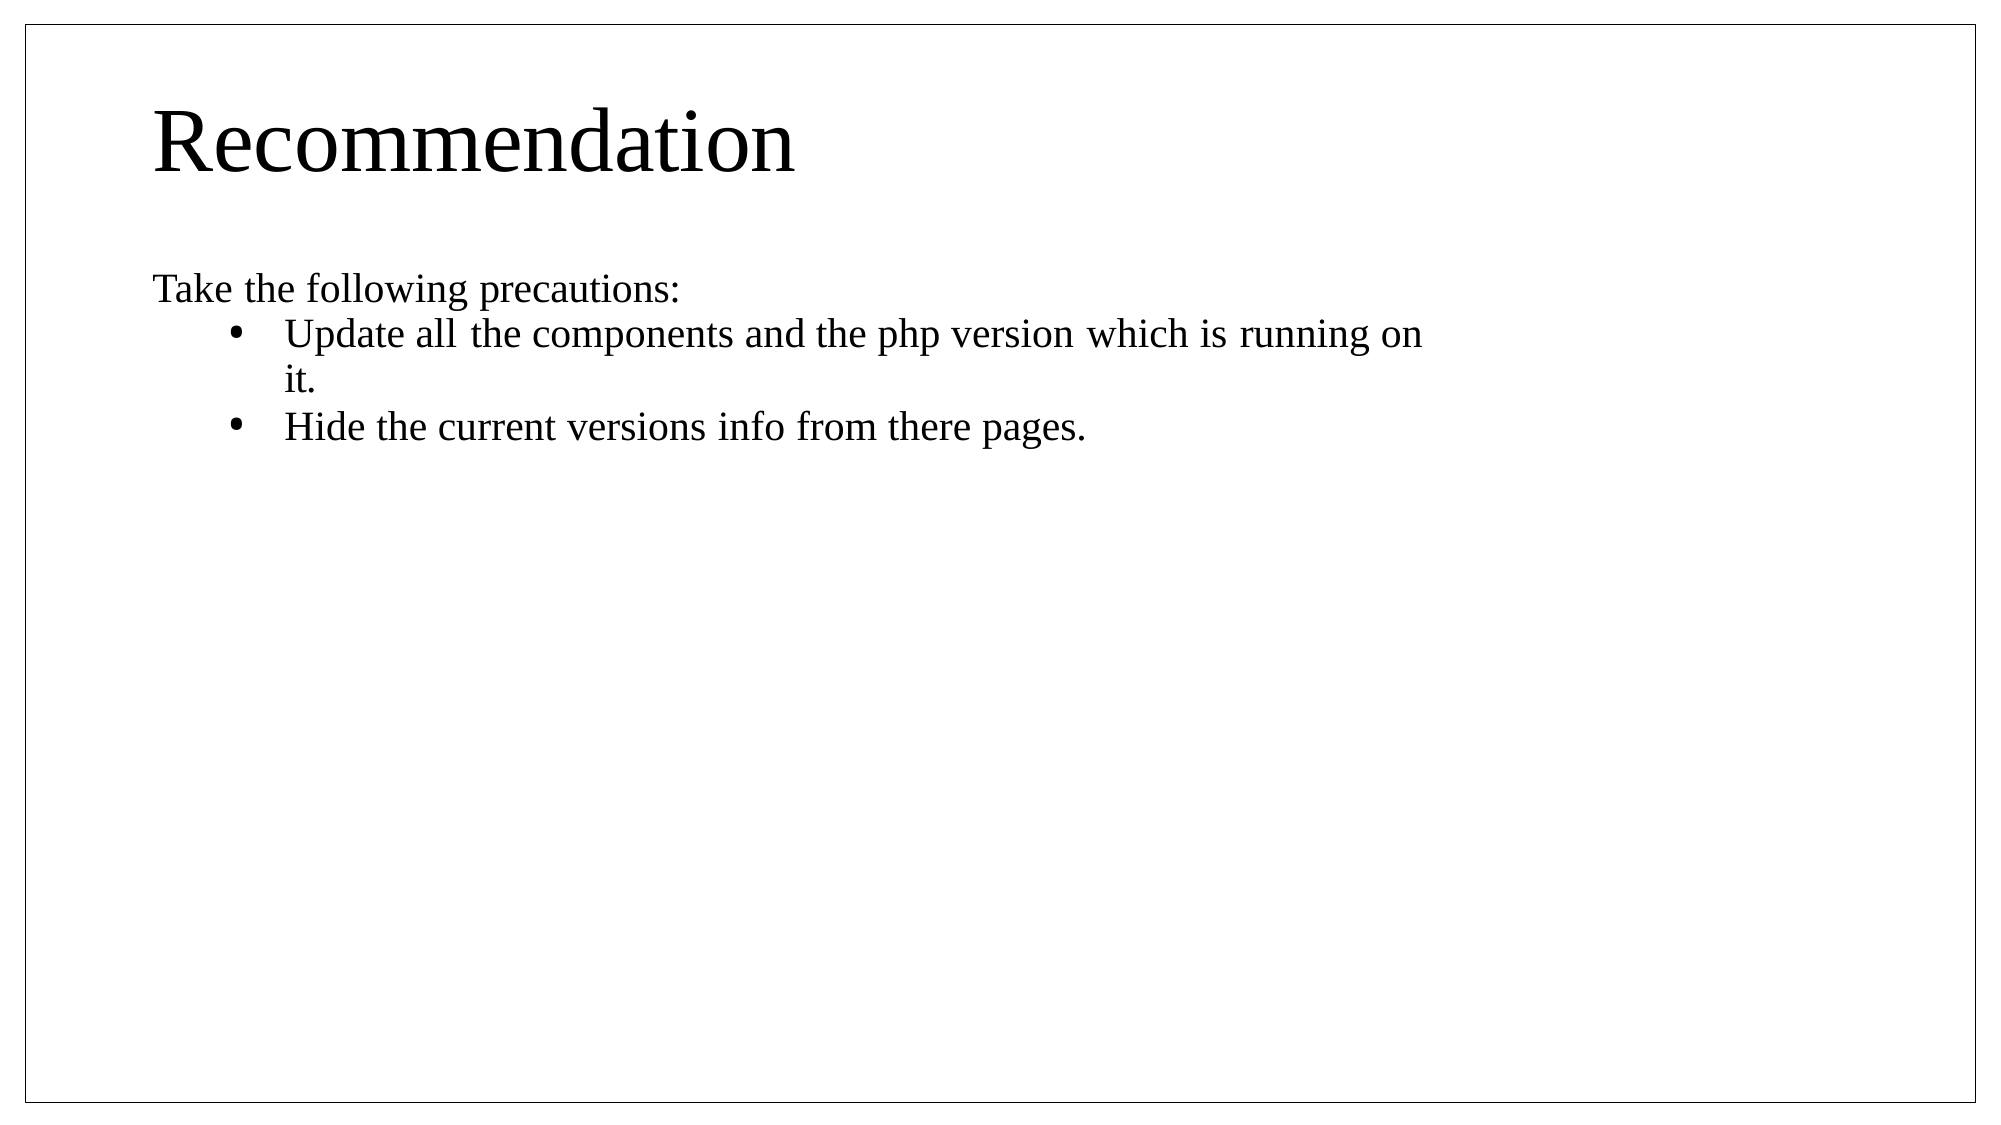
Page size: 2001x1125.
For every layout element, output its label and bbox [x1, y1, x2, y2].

text_box [25, 24, 1976, 1103]
